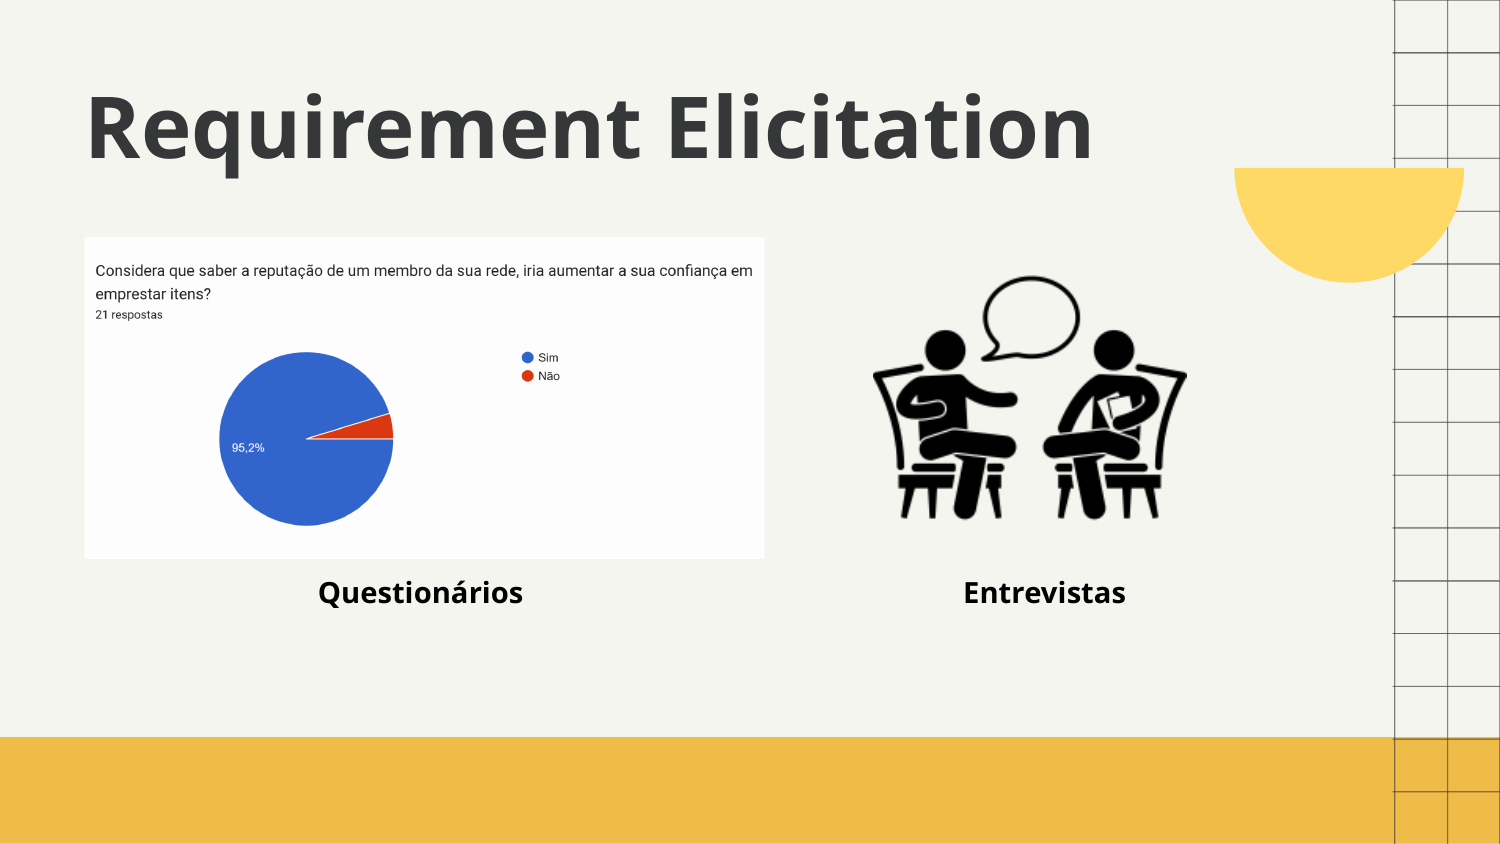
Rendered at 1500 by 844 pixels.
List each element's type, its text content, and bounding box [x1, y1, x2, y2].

text_box [0, 737, 1392, 844]
text_box Entrevistas [914, 562, 1175, 624]
text_box Questionários [84, 566, 765, 624]
picture [873, 0, 1500, 580]
picture [84, 236, 765, 560]
text_box [1234, 167, 1465, 234]
title Requirement Elicitation [84, 84, 1148, 203]
picture [1155, 581, 1500, 844]
